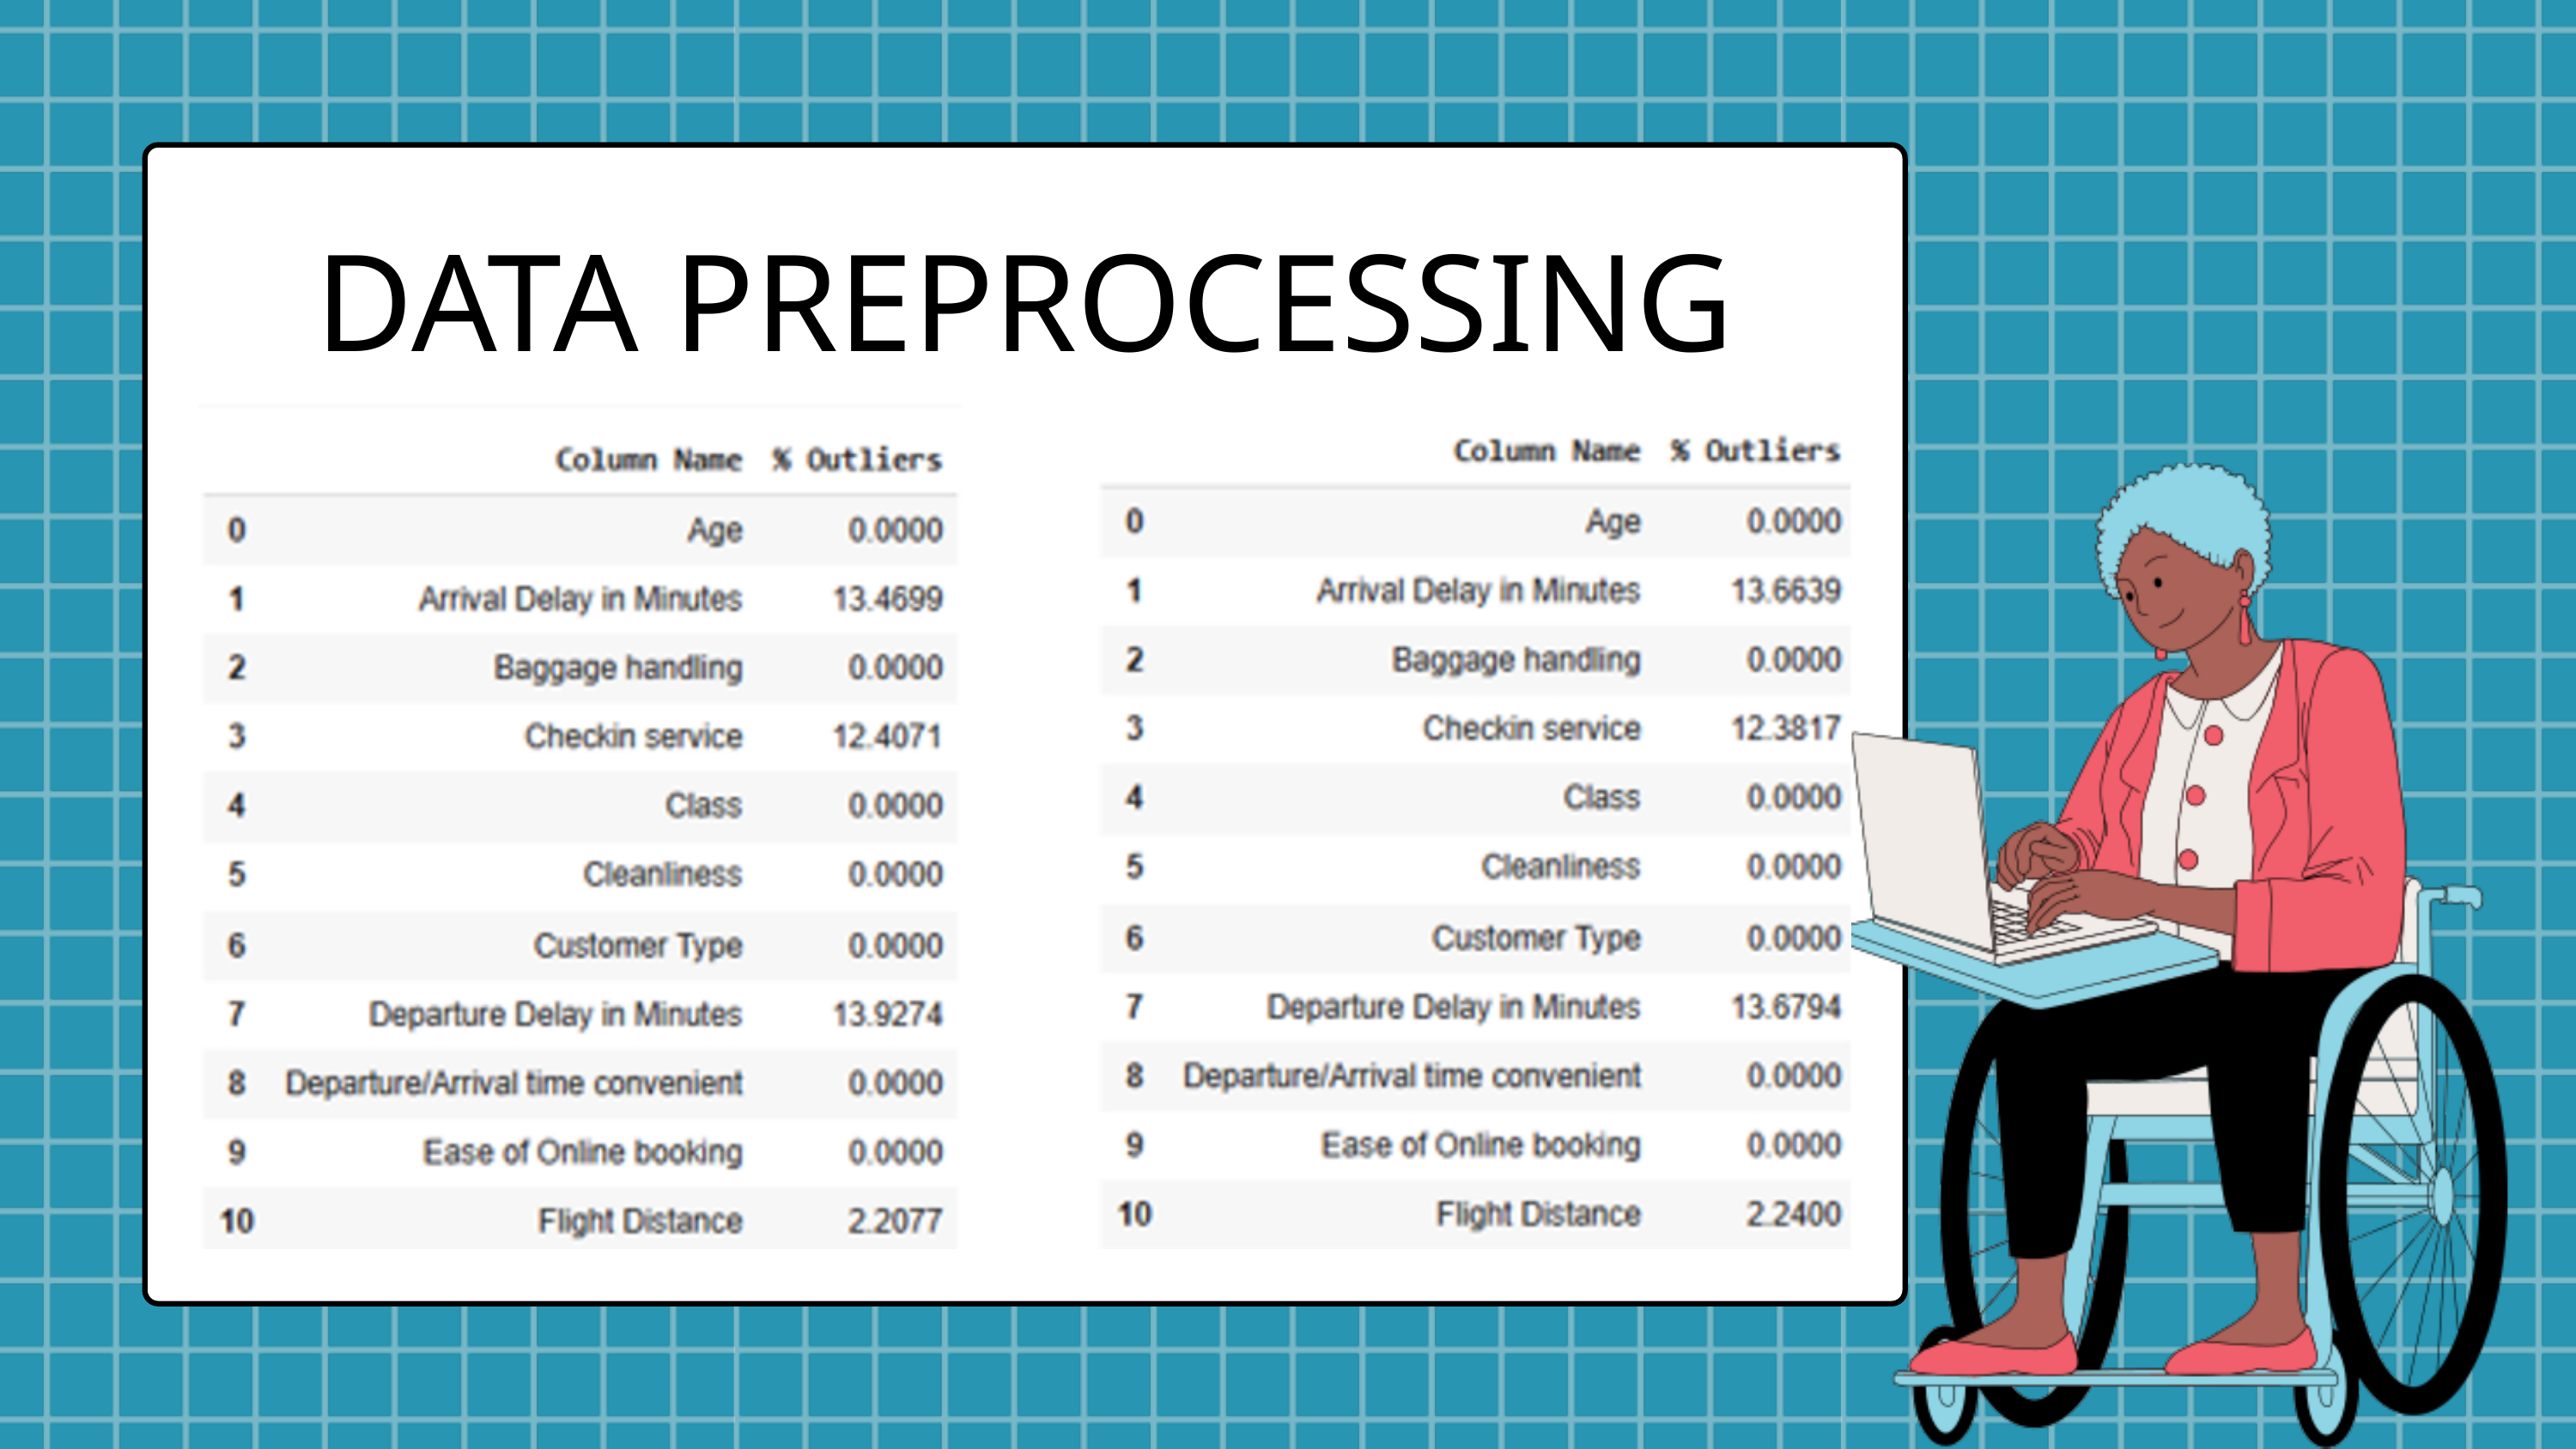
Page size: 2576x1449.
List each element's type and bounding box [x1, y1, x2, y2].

text_box [144, 144, 1905, 1304]
text_box [0, 0, 736, 1449]
text_box [736, 1310, 1840, 1449]
text_box [736, 0, 1840, 142]
text_box [1840, 463, 2508, 1449]
text_box [1840, 0, 2576, 1449]
